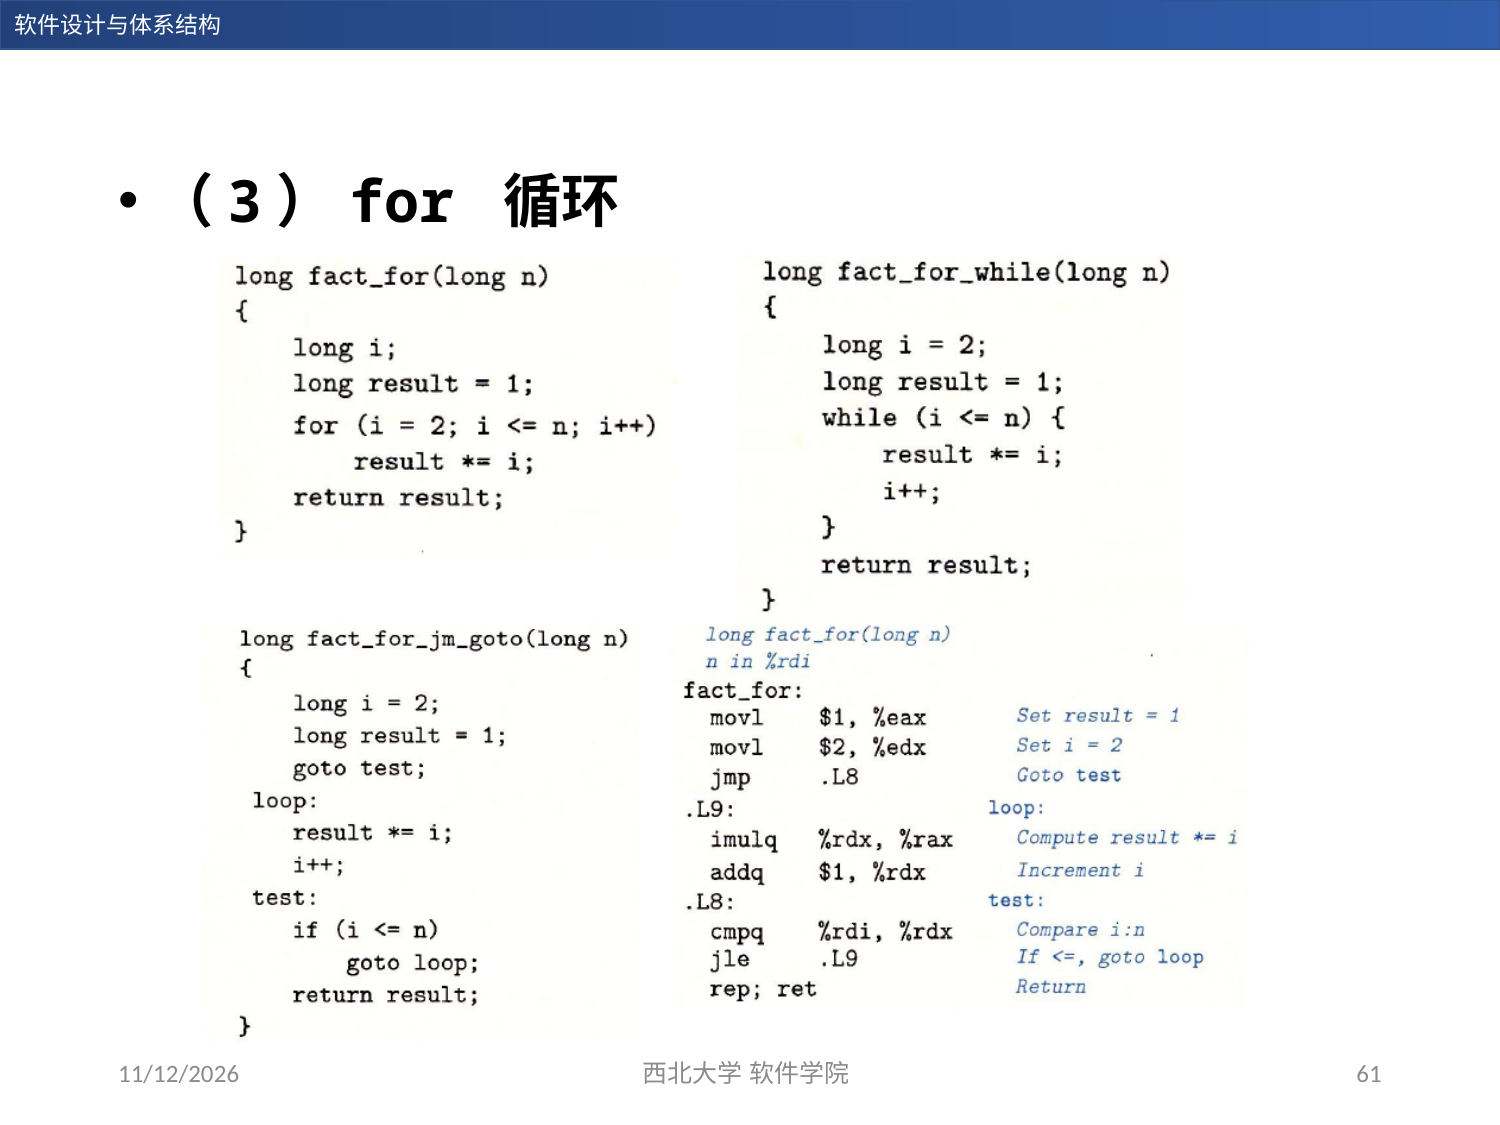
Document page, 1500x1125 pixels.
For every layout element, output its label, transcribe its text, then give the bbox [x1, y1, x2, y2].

list （3）for 循环 [103, 156, 1397, 871]
footer 西北大学 软件学院 [496, 1043, 1004, 1103]
picture [202, 254, 1250, 1043]
slide_number 61 [1059, 1042, 1397, 1103]
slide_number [103, 1042, 441, 1103]
